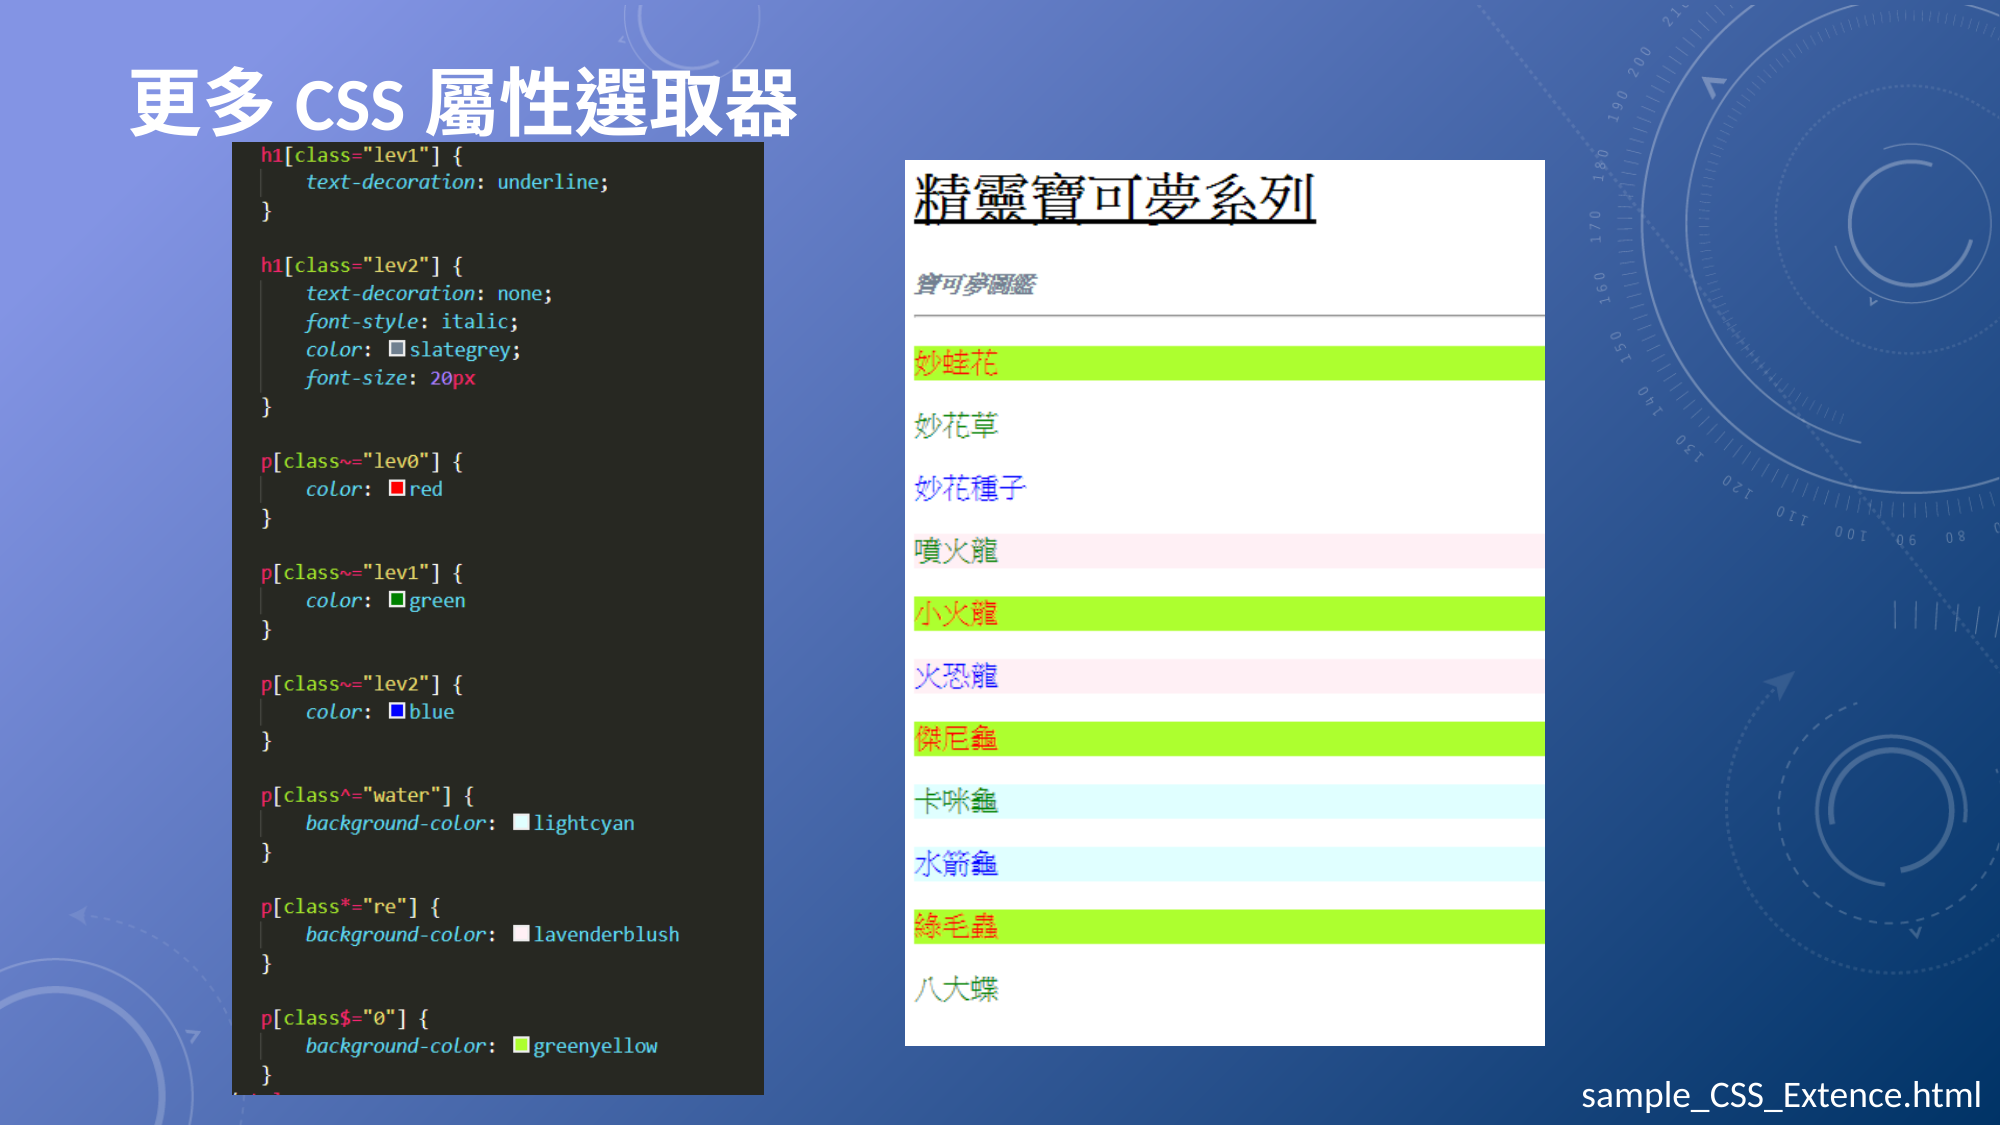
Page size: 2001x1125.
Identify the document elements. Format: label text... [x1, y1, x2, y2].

title 更多CSS屬性選取器 [112, 24, 1775, 177]
text_box sample_CSS_Extence.html [1566, 1062, 1998, 1123]
picture [0, 5, 2000, 1125]
